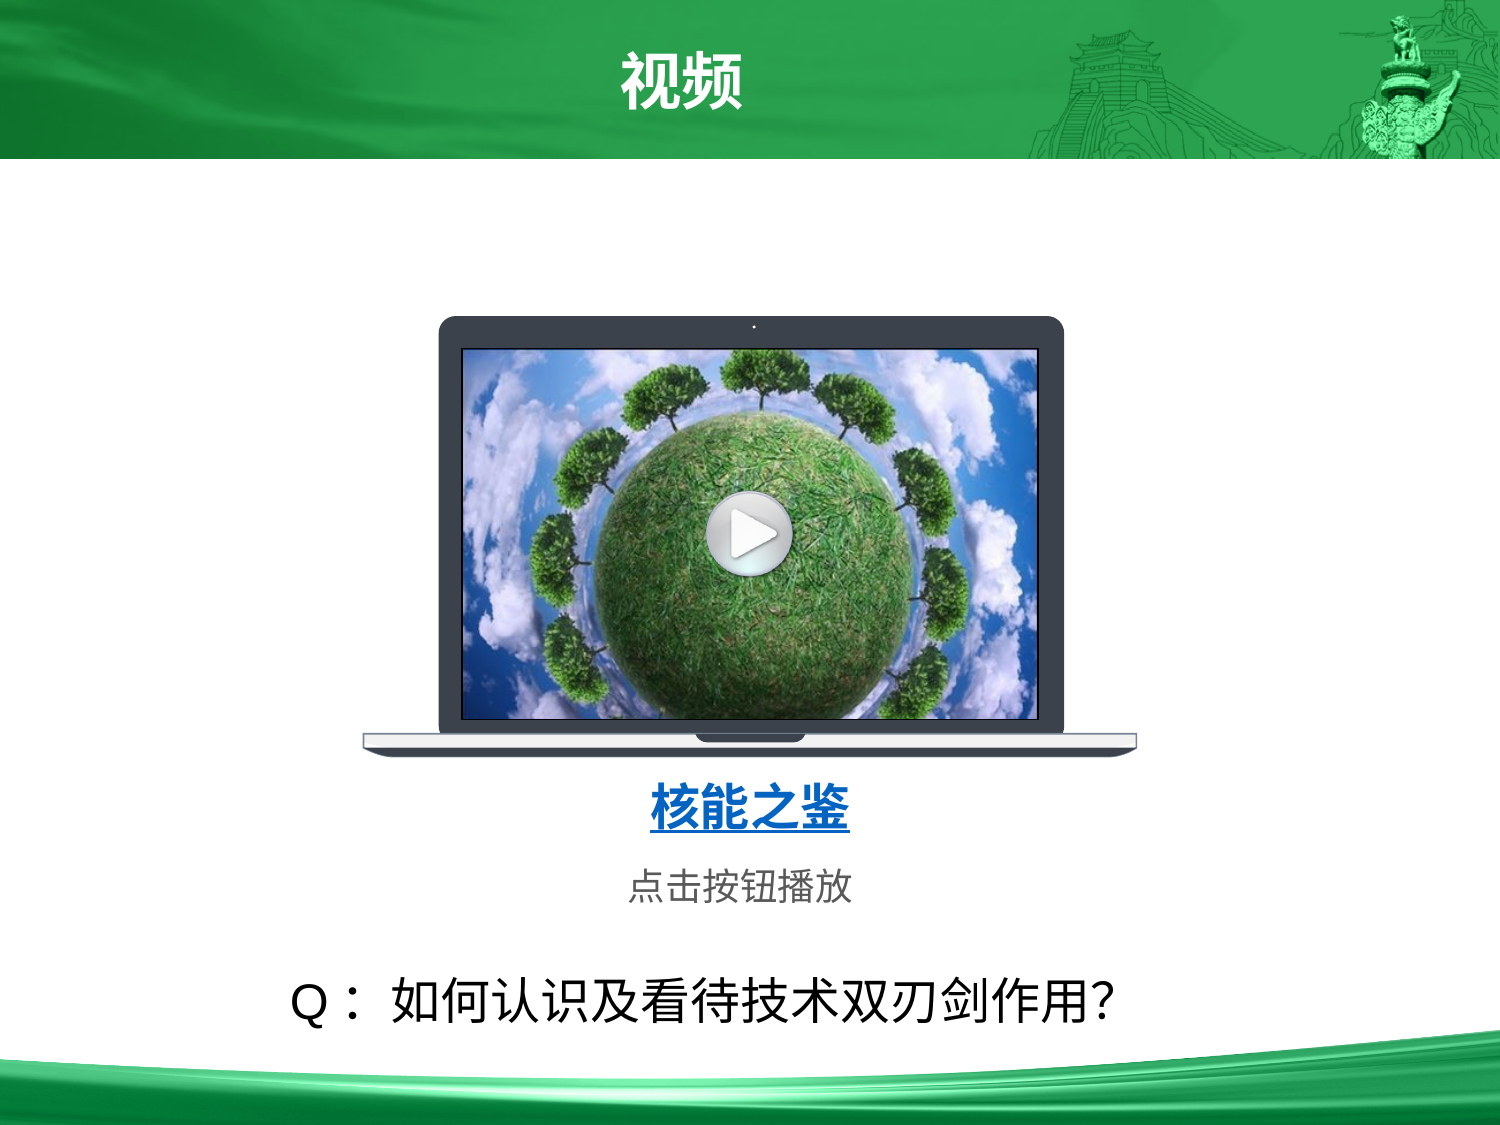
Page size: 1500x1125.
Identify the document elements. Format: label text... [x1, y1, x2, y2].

picture [0, 0, 1500, 159]
picture [462, 349, 1038, 719]
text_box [274, 768, 1226, 913]
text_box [363, 316, 1137, 757]
text_box Q：如何认识及看待技术双刃剑作用？ [275, 950, 1299, 1038]
picture [0, 1027, 1500, 1125]
text_box 视频 [0, 34, 1364, 125]
